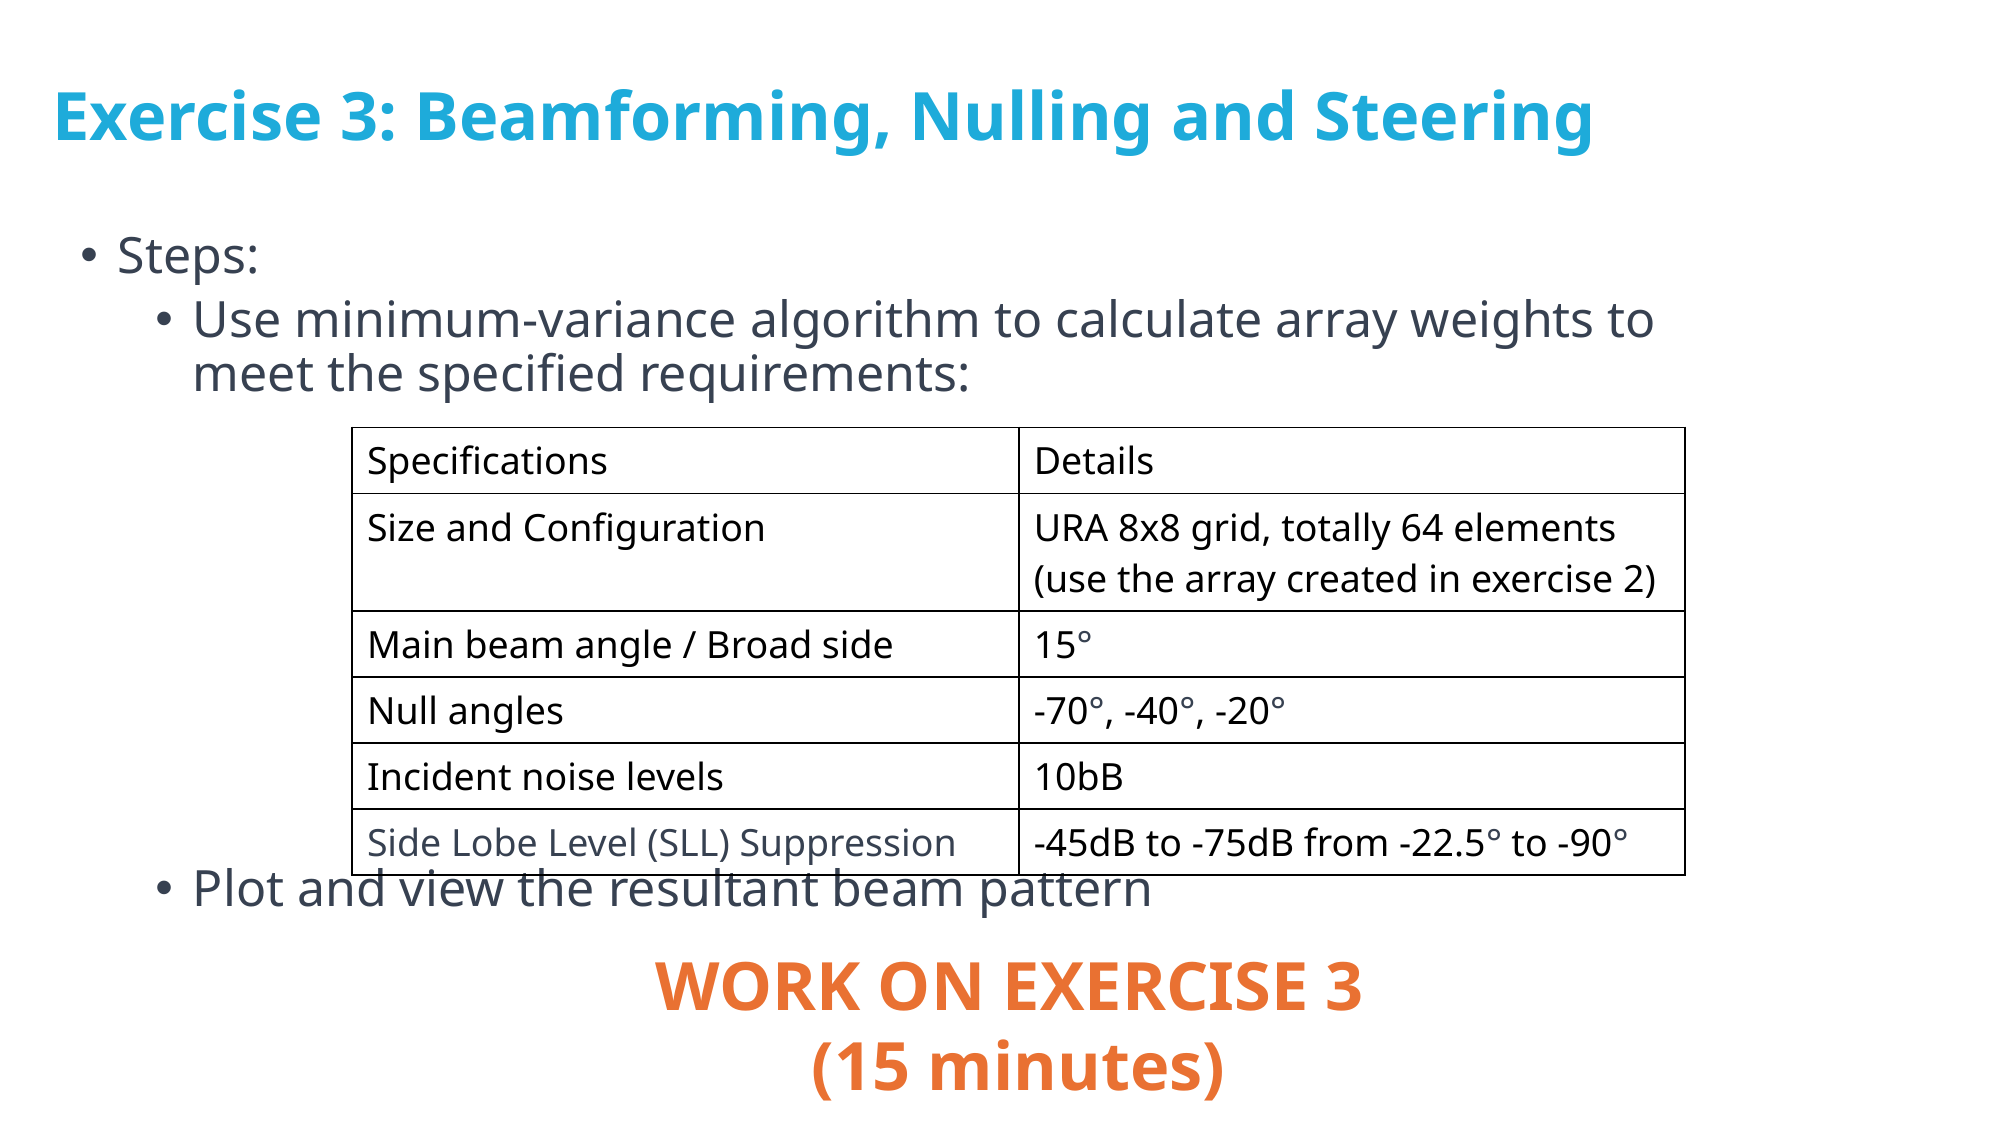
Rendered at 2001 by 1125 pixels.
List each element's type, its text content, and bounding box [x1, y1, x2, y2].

table_cell Main beam angle / Broad side [353, 612, 1018, 676]
table_header Specifications [353, 428, 1018, 493]
table_cell 15° [1020, 612, 1684, 676]
table_cell -70°, -40°, -20° [1020, 678, 1684, 742]
table_cell Side Lobe Level (SLL) Suppression [353, 810, 1018, 874]
table_header Details [1020, 428, 1684, 493]
text_box Exercise 3: Beamforming, Nulling and Steering [37, 56, 1903, 180]
table_cell URA 8x8 grid, totally 64 elements (use the array created in exercise 2) [1020, 494, 1684, 610]
list Steps: Use minimum-variance algorithm to calculate array weights to meet the specified requirements: Plot and view the resultant beam pattern [65, 222, 1791, 937]
table_cell Incident noise levels [353, 744, 1018, 808]
table_cell Size and Configuration [353, 494, 1018, 610]
text_box WORK ON EXERCISE 3 (15 minutes) [618, 936, 1420, 1112]
table_cell 10bB [1020, 744, 1684, 808]
table_cell Null angles [353, 678, 1018, 742]
table_cell -45dB to -75dB from -22.5° to -90° [1020, 810, 1684, 874]
